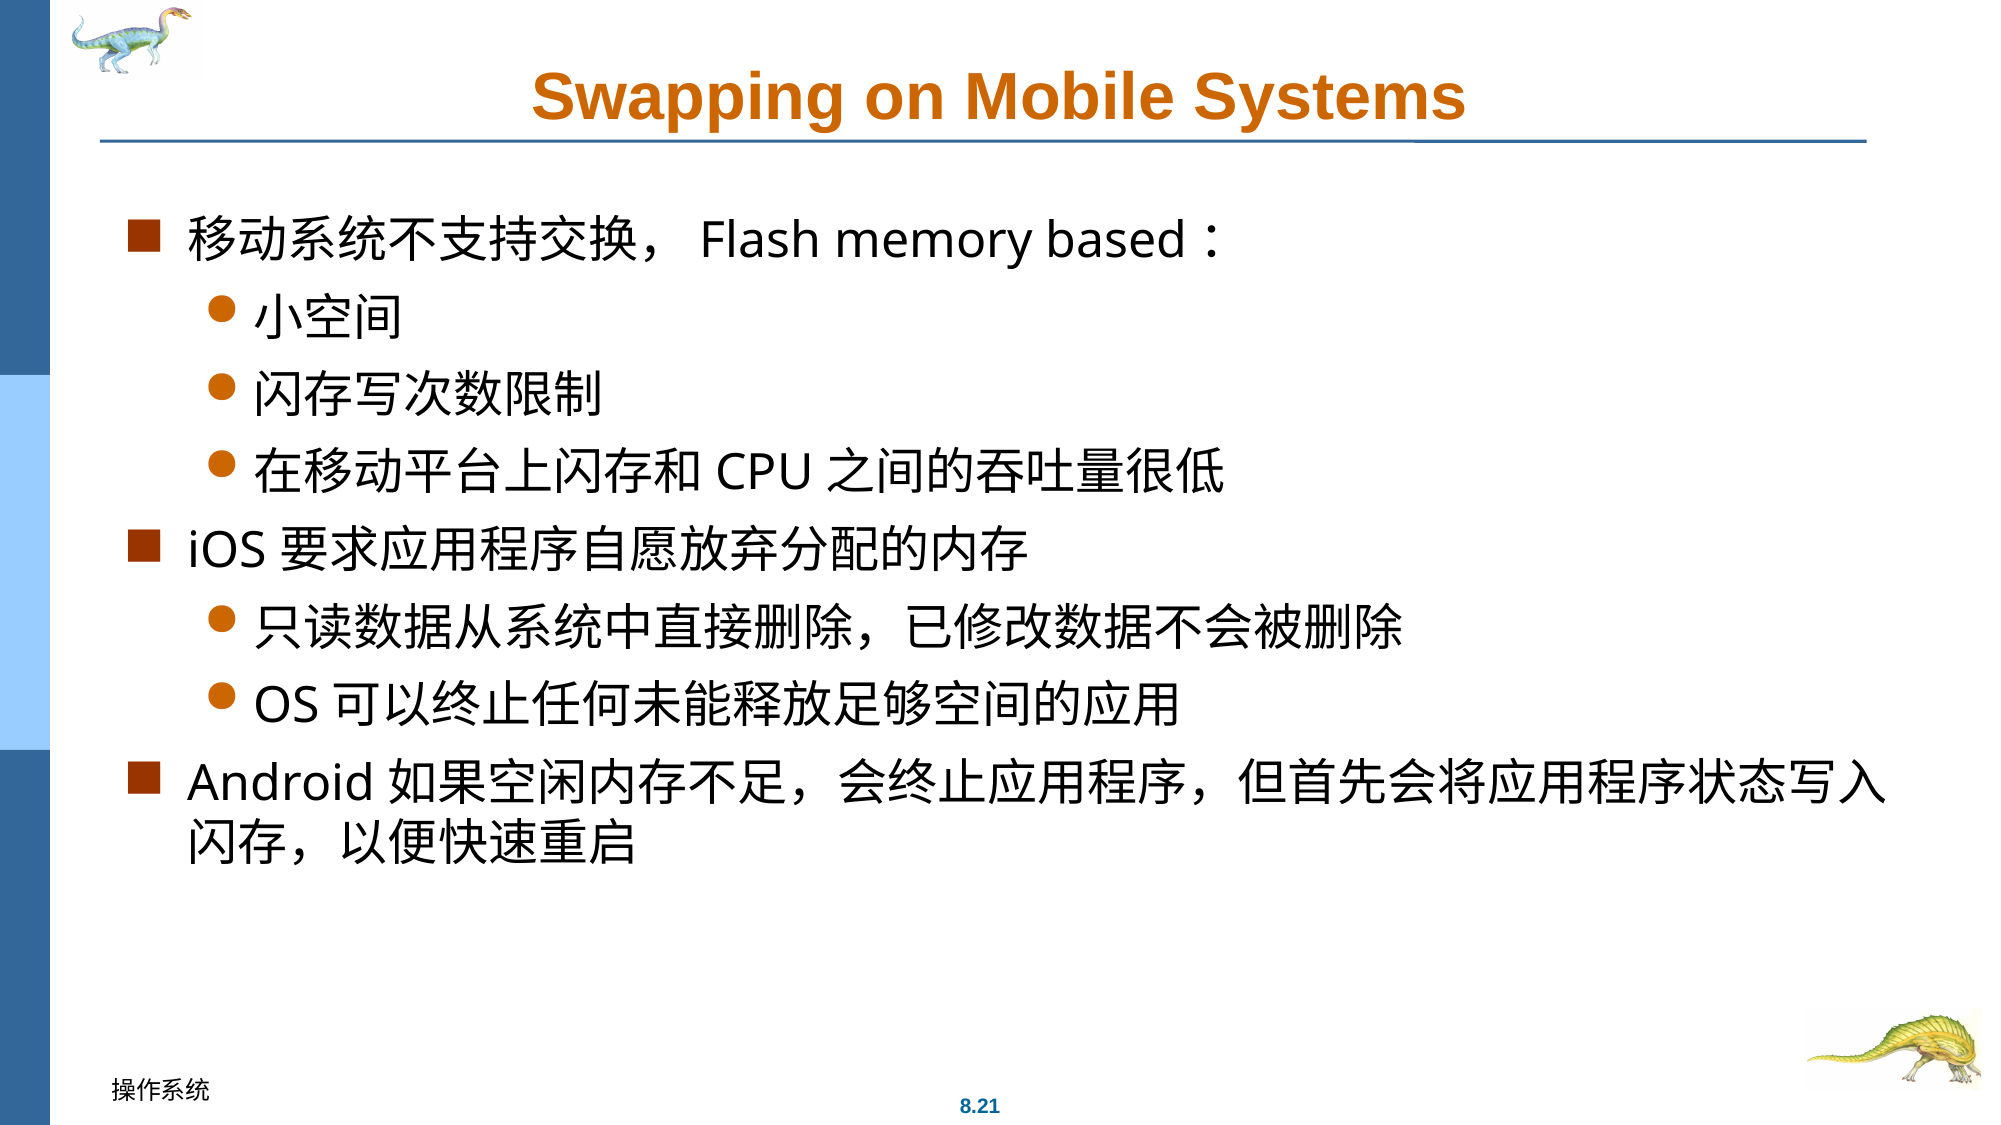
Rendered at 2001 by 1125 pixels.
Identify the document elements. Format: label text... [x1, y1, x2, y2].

title Swapping on Mobile Systems [99, 45, 1900, 141]
picture [62, 0, 205, 81]
picture [1804, 1007, 1982, 1090]
list 移动系统不支持交换，Flash memory based： 小空间 闪存写次数限制 在移动平台上闪存和CPU之间的吞吐量很低 iOS要求应用程序自愿放弃分配的内存 只读数据从系统中直接删除，已修改数据不会被删除 OS可以终止任何未能释放足够空间的应用 Android如果空闲内存不足，会终止应用程序，但首先会将应用程序状态写入闪存，以便快速重启 [116, 200, 1917, 946]
